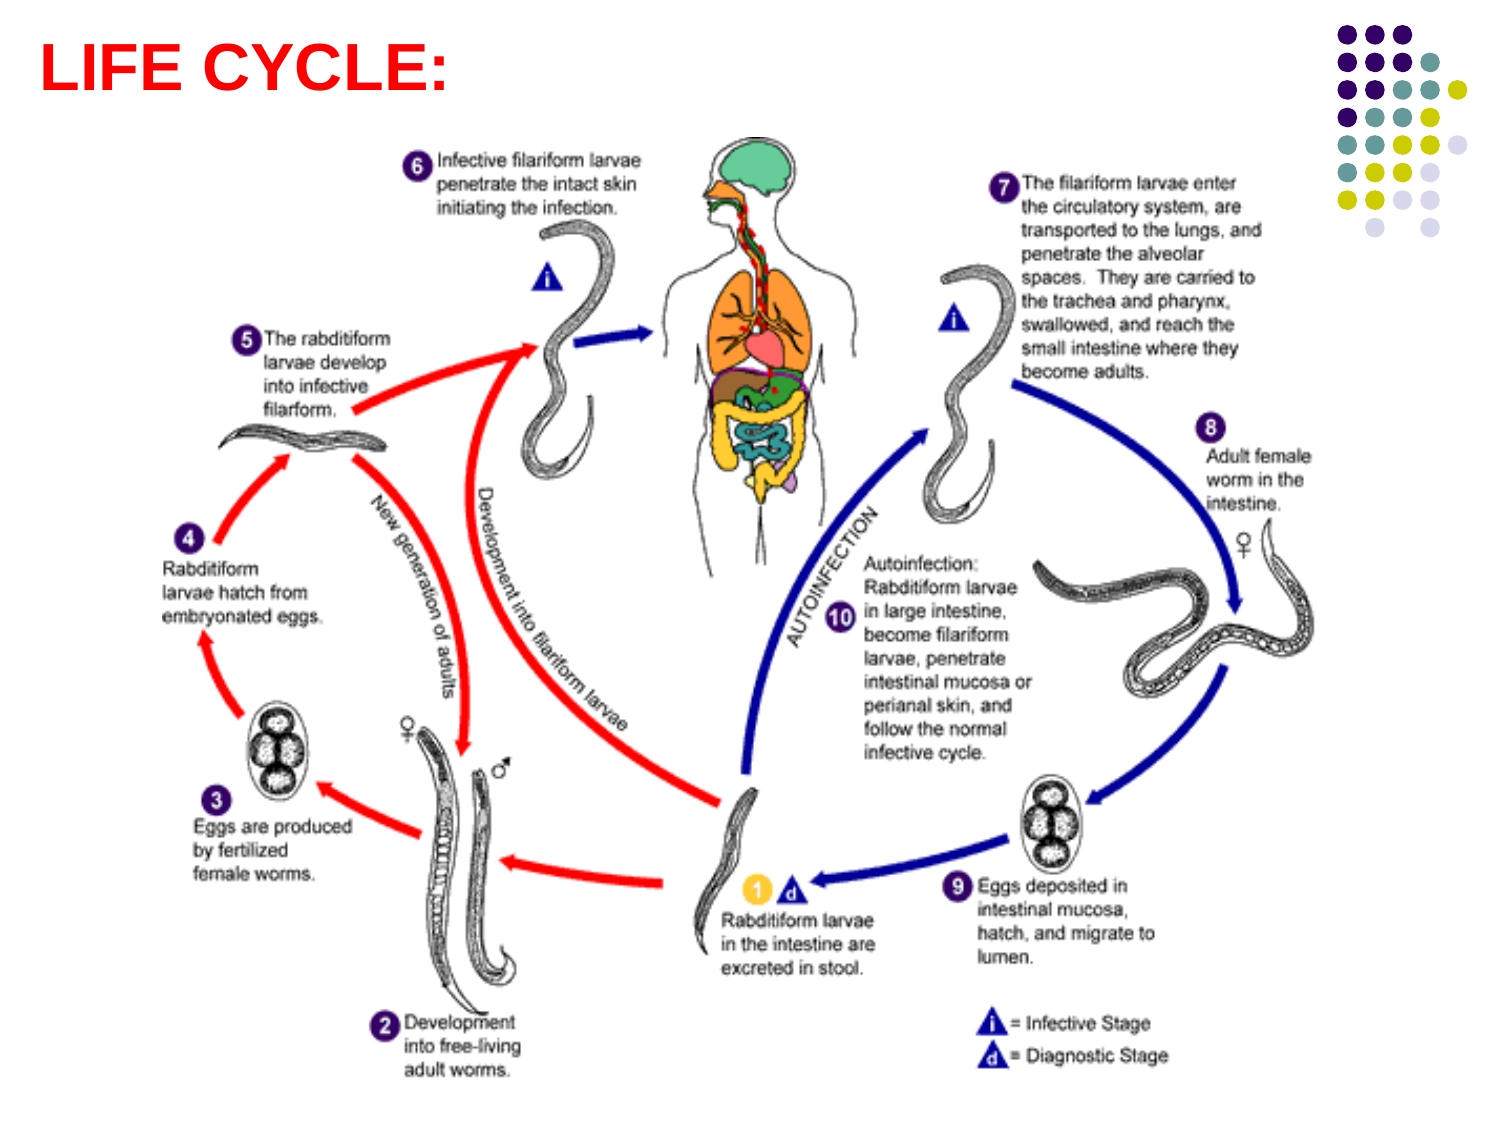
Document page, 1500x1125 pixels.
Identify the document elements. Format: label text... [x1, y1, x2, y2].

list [162, 137, 1326, 1084]
text_box LIFE CYCLE: [24, 16, 550, 112]
